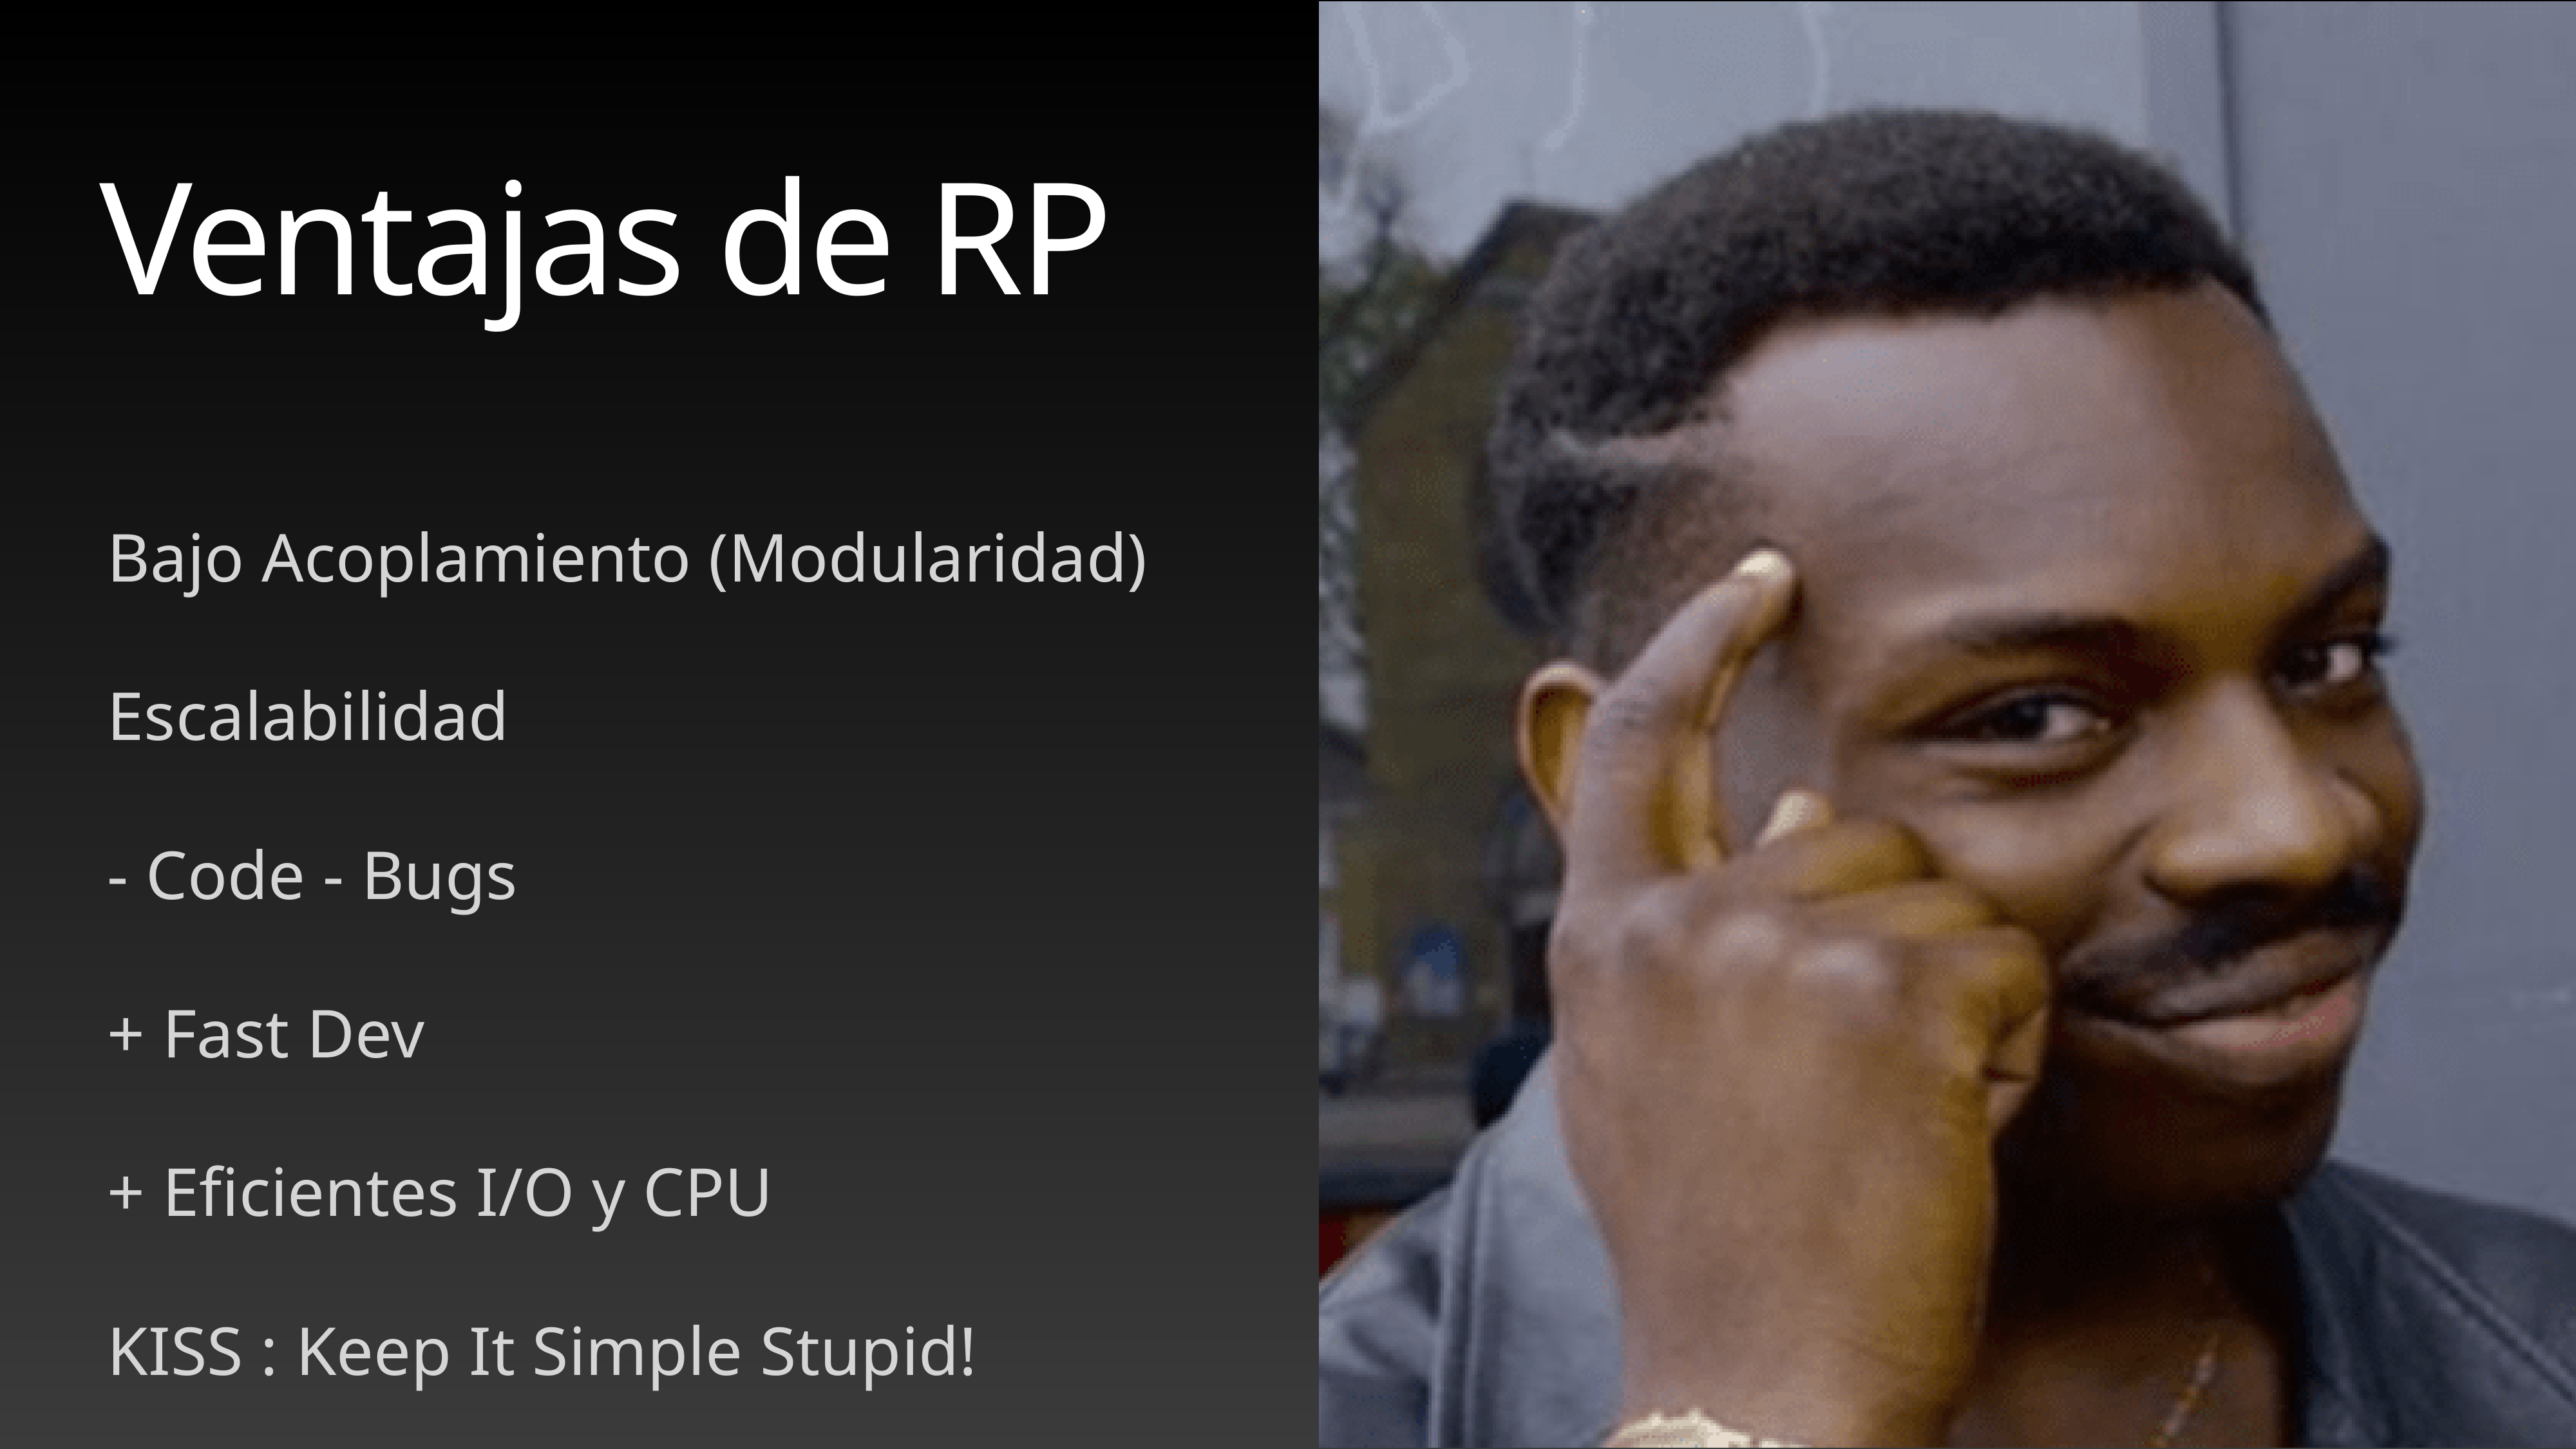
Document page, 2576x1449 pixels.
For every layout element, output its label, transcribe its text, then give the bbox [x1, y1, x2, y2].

subtitle Bajo Acoplamiento (Modularidad) Escalabilidad - Code - Bugs + Fast Dev + Eficientes I/O y CPU KISS : Keep It Simple Stupid! [101, 430, 1215, 1409]
title Ventajas de RP [0, 0, 1761, 334]
picture [1318, 1, 2576, 1448]
